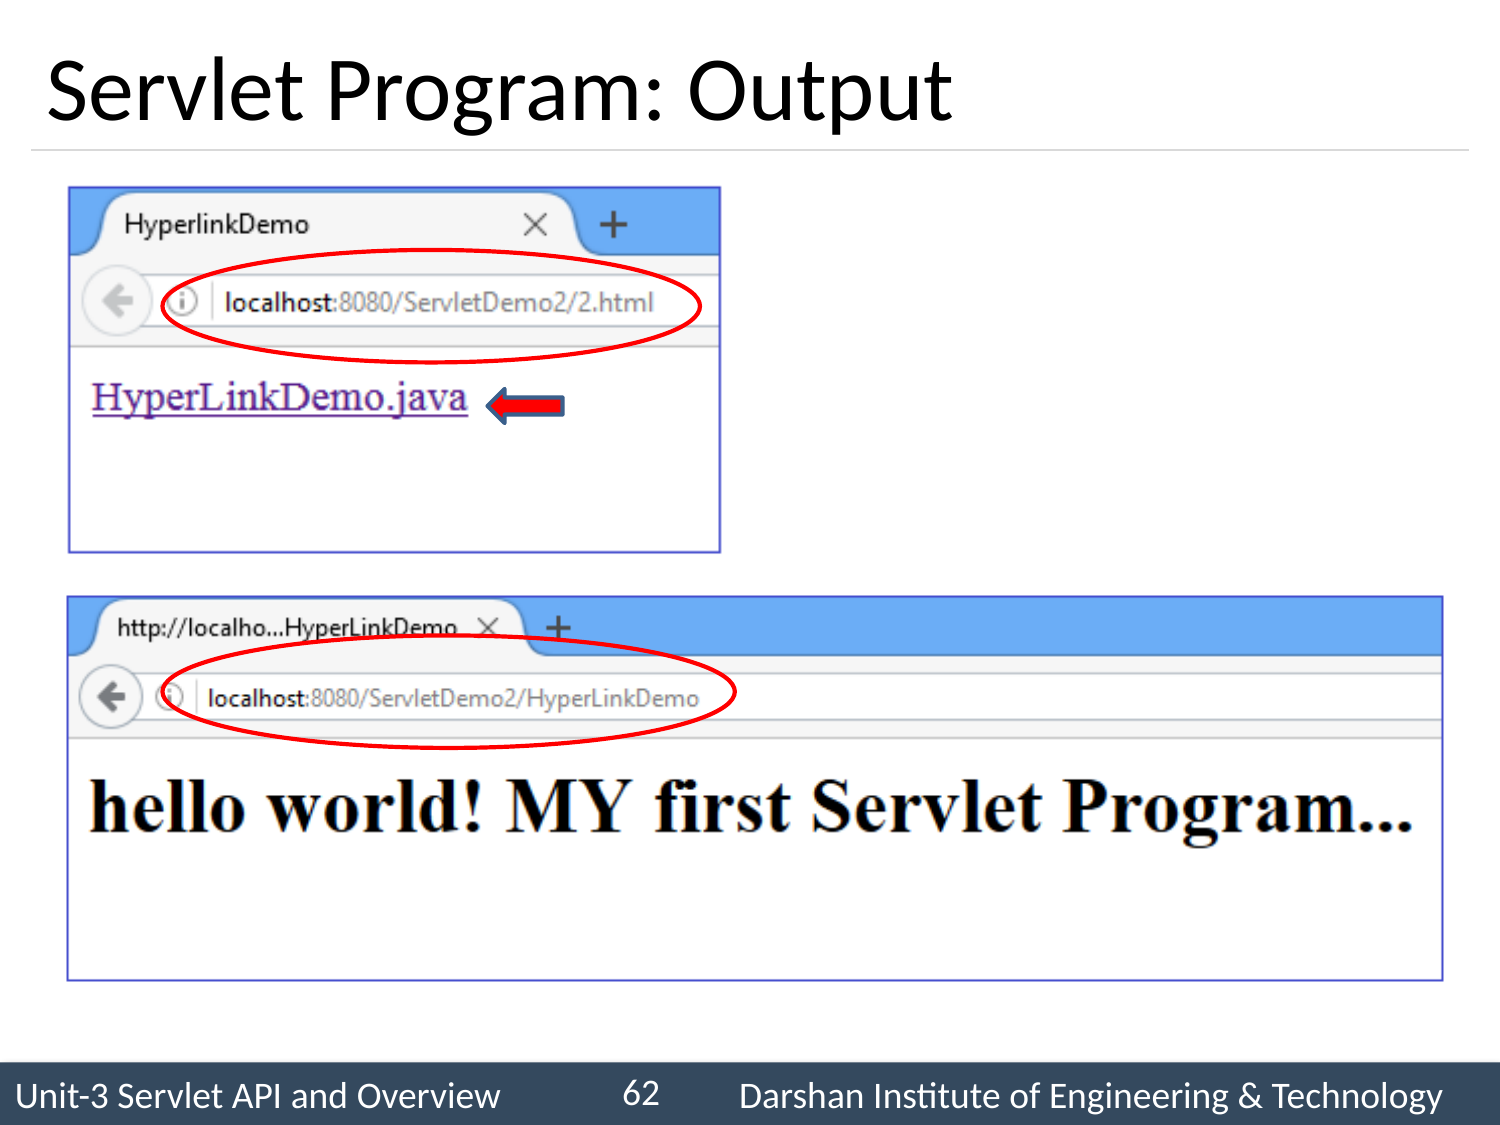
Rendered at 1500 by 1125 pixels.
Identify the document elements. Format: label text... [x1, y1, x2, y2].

slide_number 62 [575, 1060, 675, 1121]
picture [62, 177, 736, 563]
title Servlet Program: Output [31, 17, 1469, 150]
picture [57, 590, 1450, 988]
